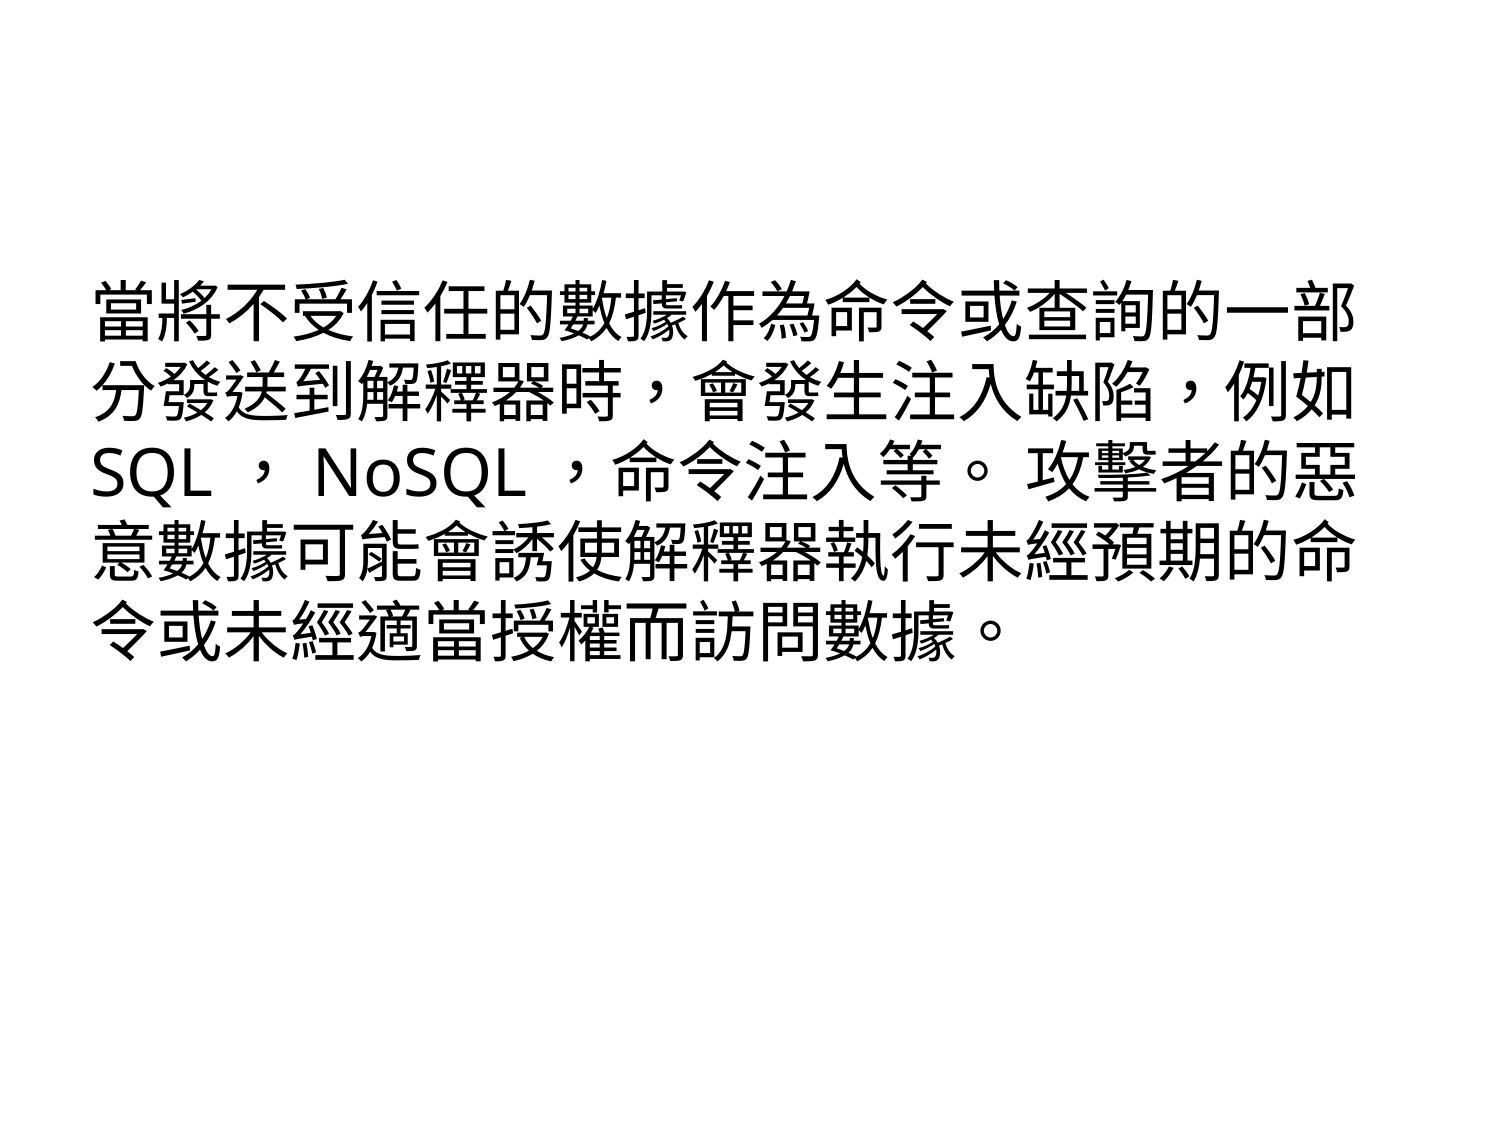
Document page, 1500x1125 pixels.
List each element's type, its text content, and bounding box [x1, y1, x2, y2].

list 當將不受信任的數據作為命令或查詢的一部分發送到解釋器時，會發生注入缺陷，例如SQL，NoSQL，命令注入等。 攻擊者的惡意數據可能會誘使解釋器執行未經預期的命令或未經適當授權而訪問數據。 [75, 262, 1425, 1005]
